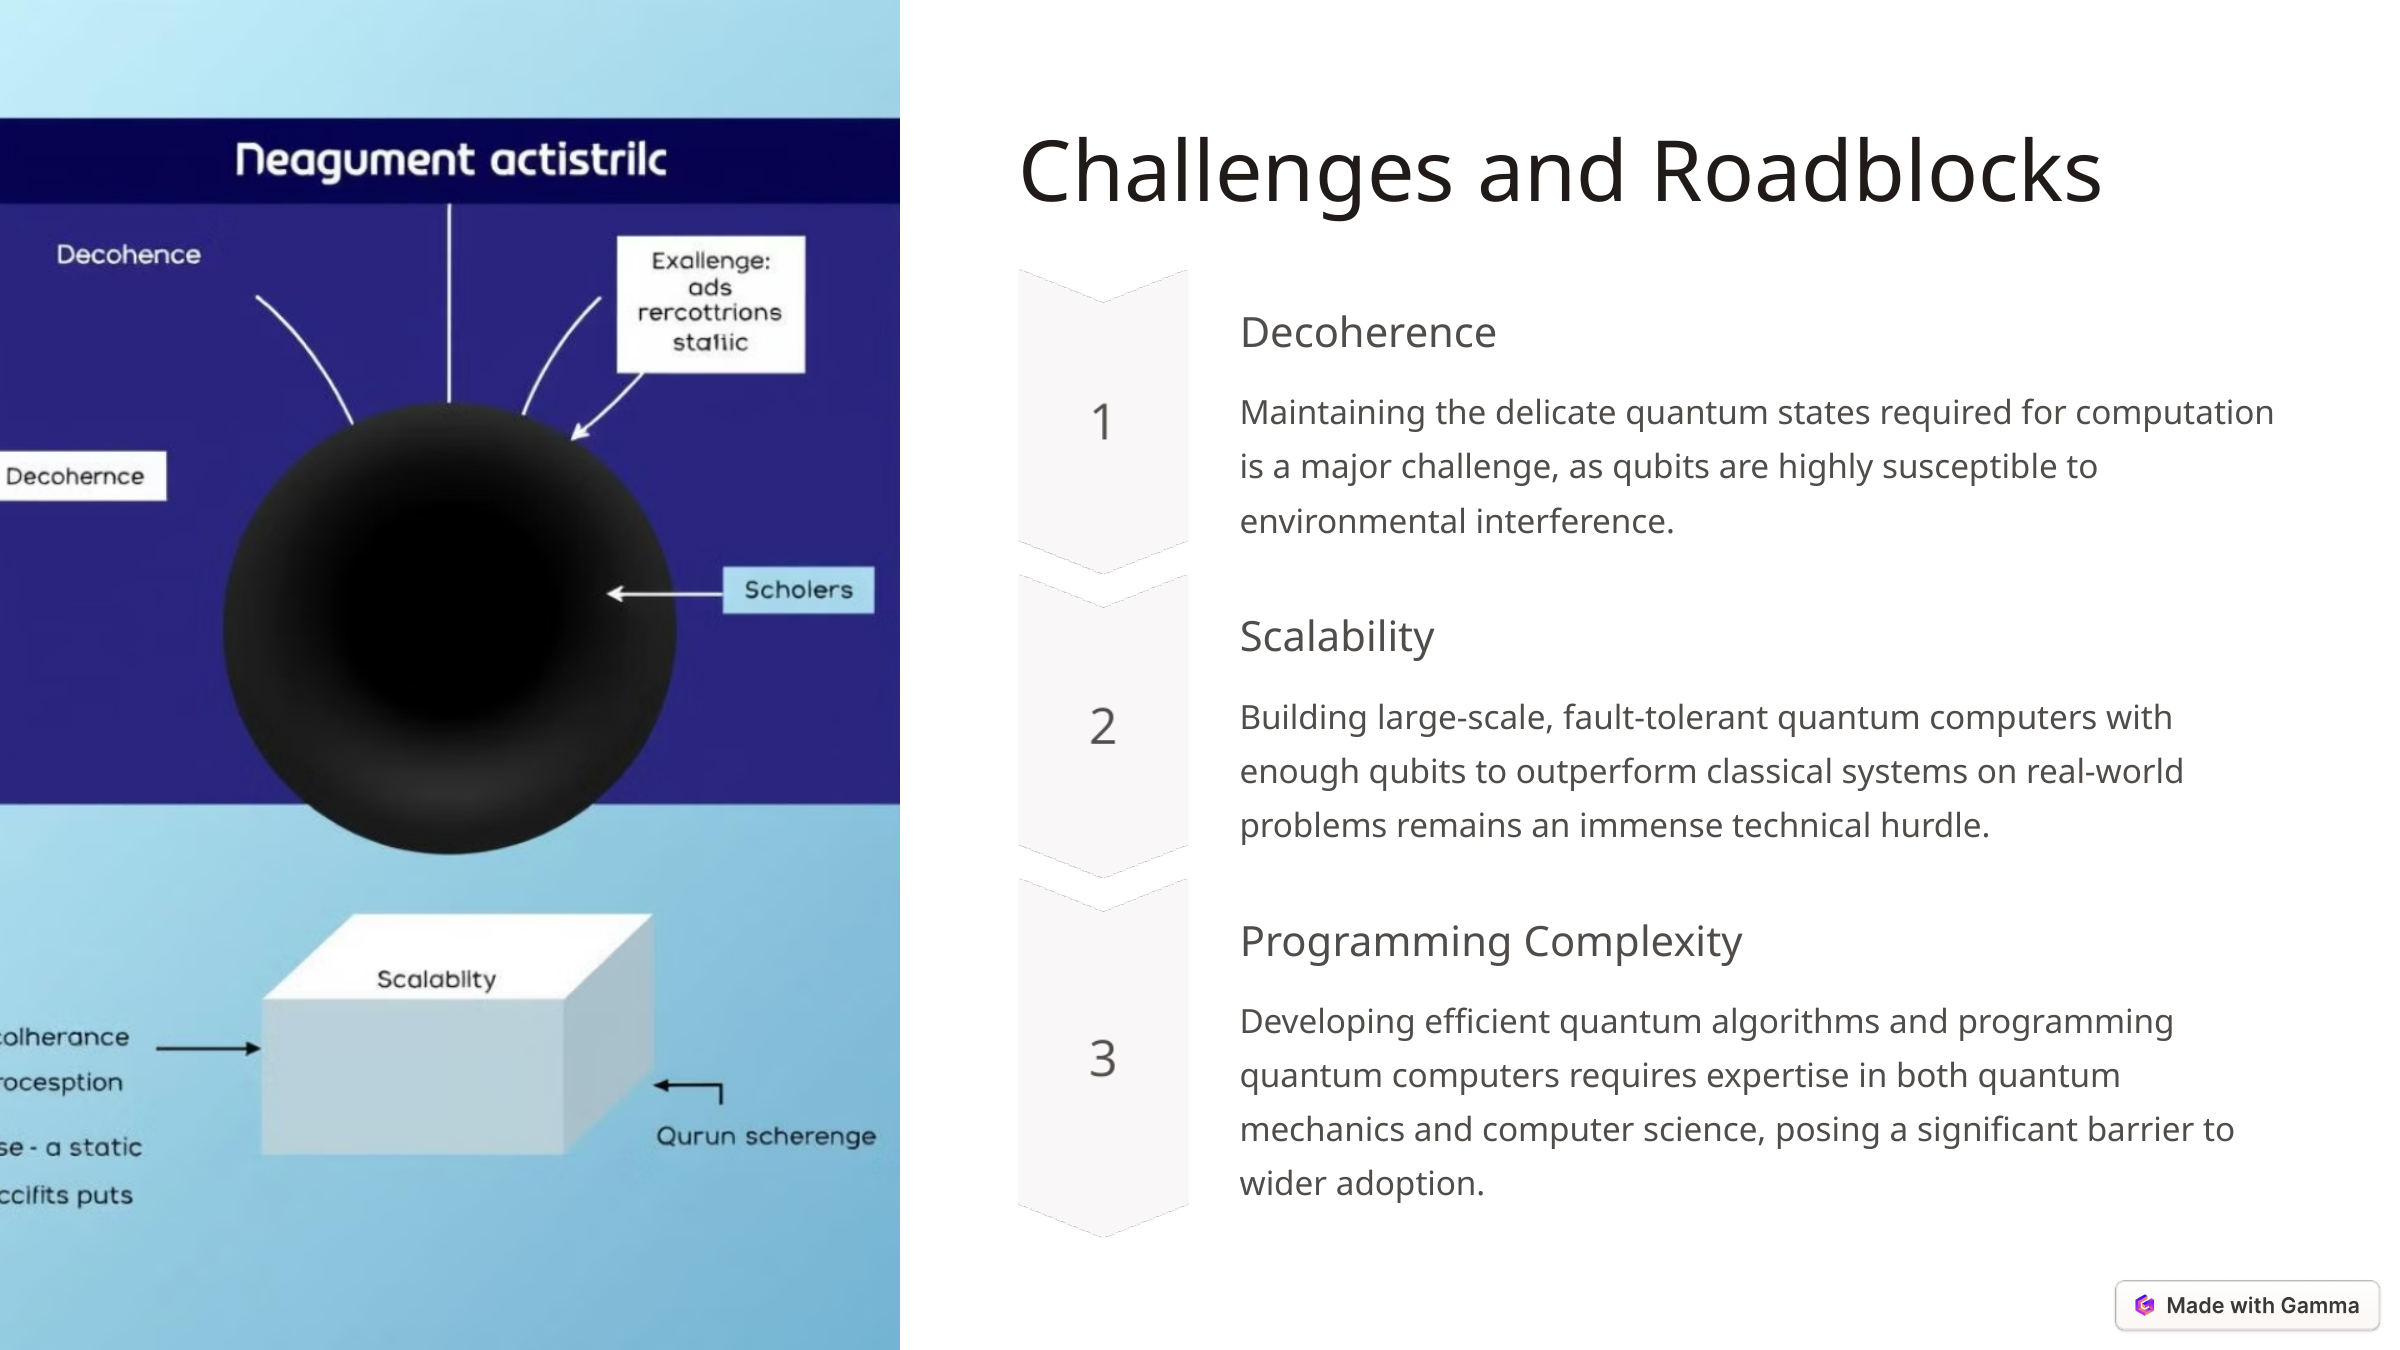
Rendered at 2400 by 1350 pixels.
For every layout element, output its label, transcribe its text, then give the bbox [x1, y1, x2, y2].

picture [2106, 1271, 2389, 1339]
text_box Developing efficient quantum algorithms and programming quantum computers requires expertise in both quantum mechanics and computer science, posing a significant barrier to wider adoption. [1239, 985, 2282, 1204]
text_box Challenges and Roadblocks [1018, 112, 2152, 219]
text_box Programming Complexity [1239, 912, 1778, 966]
picture [0, 0, 900, 1350]
text_box Maintaining the delicate quantum states required for computation is a major challenge, as qubits are highly susceptible to environmental interference. [1239, 377, 2282, 541]
text_box Building large-scale, fault-tolerant quantum computers with enough qubits to outperform classical systems on real-world problems remains an immense technical hurdle. [1239, 681, 2282, 845]
text_box Decoherence [1239, 303, 1665, 357]
picture [1018, 269, 1189, 1238]
text_box Scalability [1239, 608, 1665, 662]
